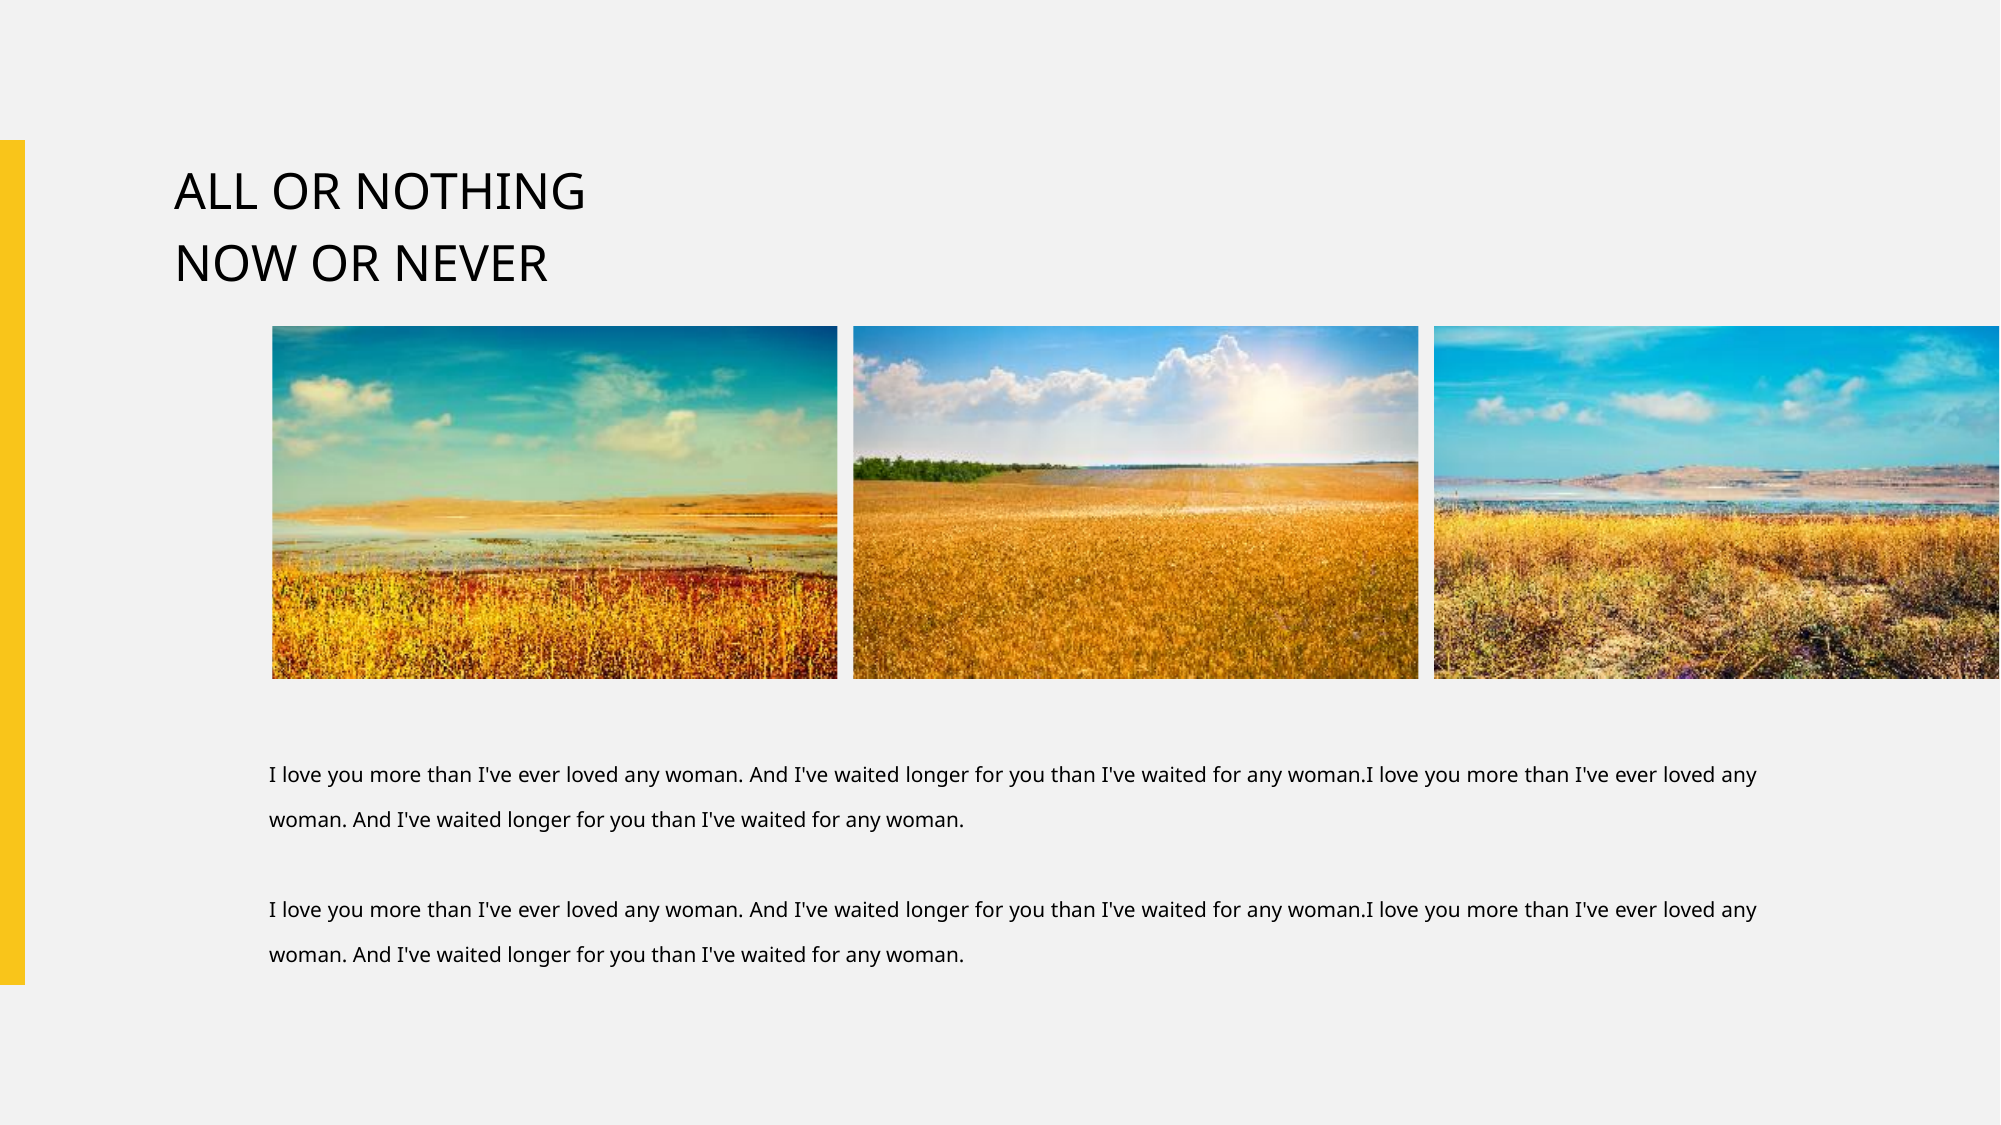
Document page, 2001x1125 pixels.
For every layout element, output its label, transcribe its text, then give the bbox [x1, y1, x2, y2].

text_box [852, 325, 1419, 680]
text_box [1433, 325, 2000, 680]
text_box [0, 139, 26, 986]
text_box [271, 325, 838, 680]
text_box I love you more than I've ever loved any woman. And I've waited longer for you than I've waited for any woman.I love you more than I've ever loved any woman. And I've waited longer for you than I've waited for any woman. I love you more than I've ever loved any woman. And I've waited longer for you than I've waited for any woman.I love you more than I've ever loved any woman. And I've waited longer for you than I've waited for any woman. [254, 734, 1772, 985]
text_box ALL OR NOTHING NOW OR NEVER [159, 139, 645, 299]
